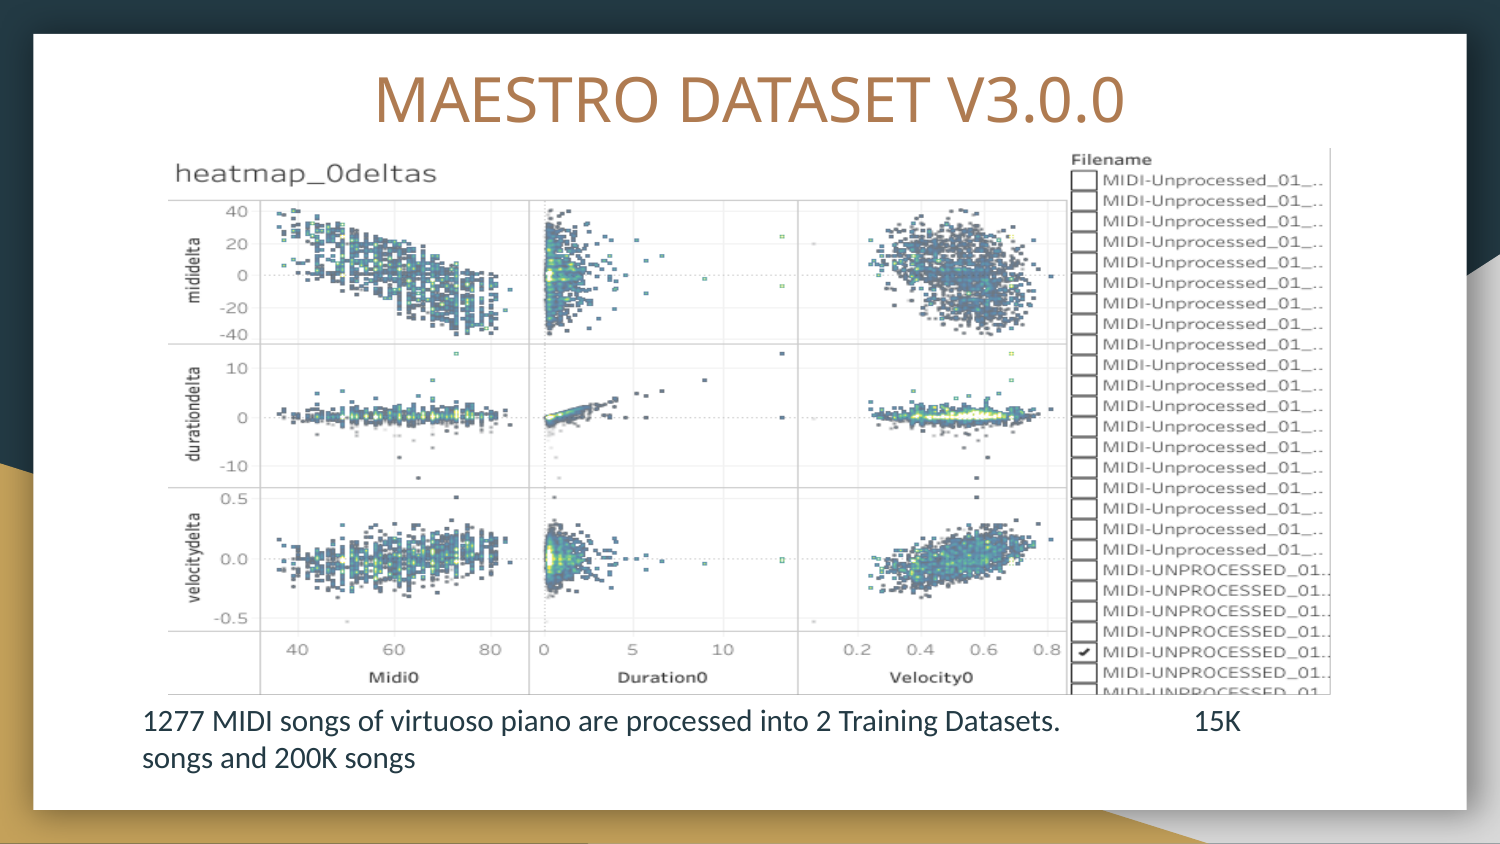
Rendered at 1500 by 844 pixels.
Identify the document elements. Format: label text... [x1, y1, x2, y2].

picture [167, 148, 1332, 696]
title MAESTRO DATASET V3.0.0 [51, 44, 1449, 167]
list 1277 MIDI songs of virtuoso piano are processed into 2 Training Datasets. 15K songs and 200K songs [127, 685, 1324, 791]
